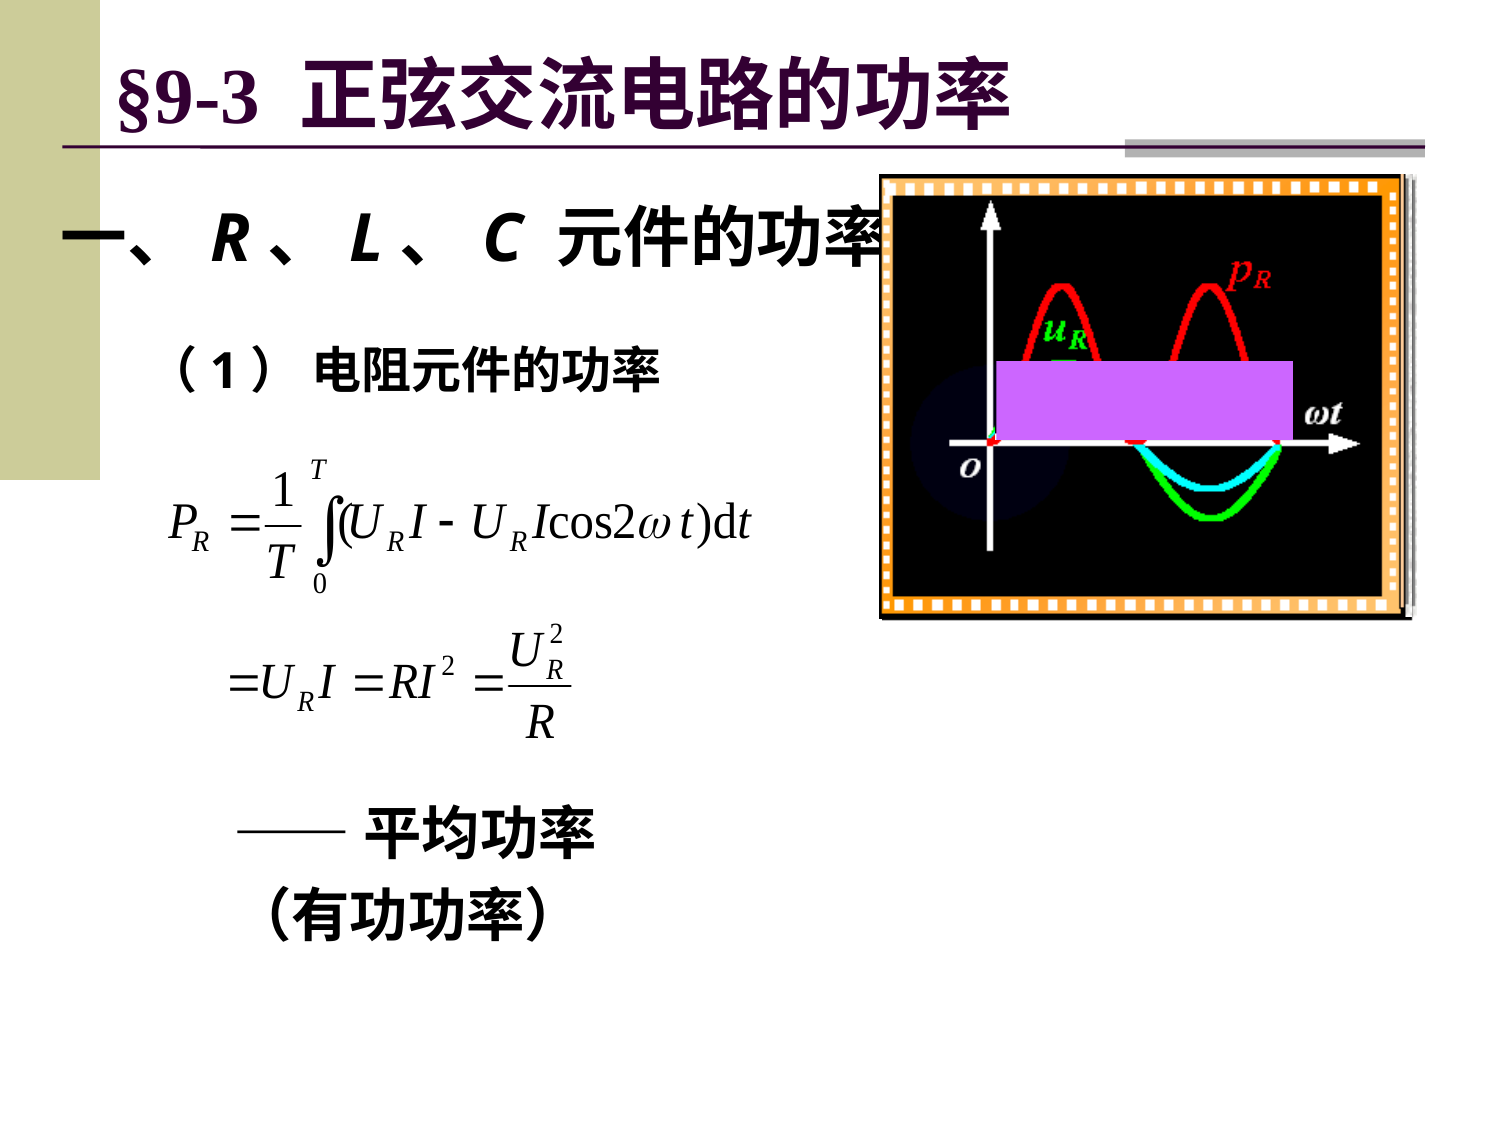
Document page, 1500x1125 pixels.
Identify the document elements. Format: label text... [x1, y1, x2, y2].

text_box （1） 电阻元件的功率 [132, 338, 677, 407]
text_box ——平均功率 （有功功率） [218, 788, 810, 955]
picture [879, 174, 1417, 622]
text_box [218, 609, 581, 750]
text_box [159, 444, 762, 607]
text_box 一、R、L、C 元件的功率 [46, 196, 879, 283]
title §9-3 正弦交流电路的功率 [99, 45, 1425, 138]
